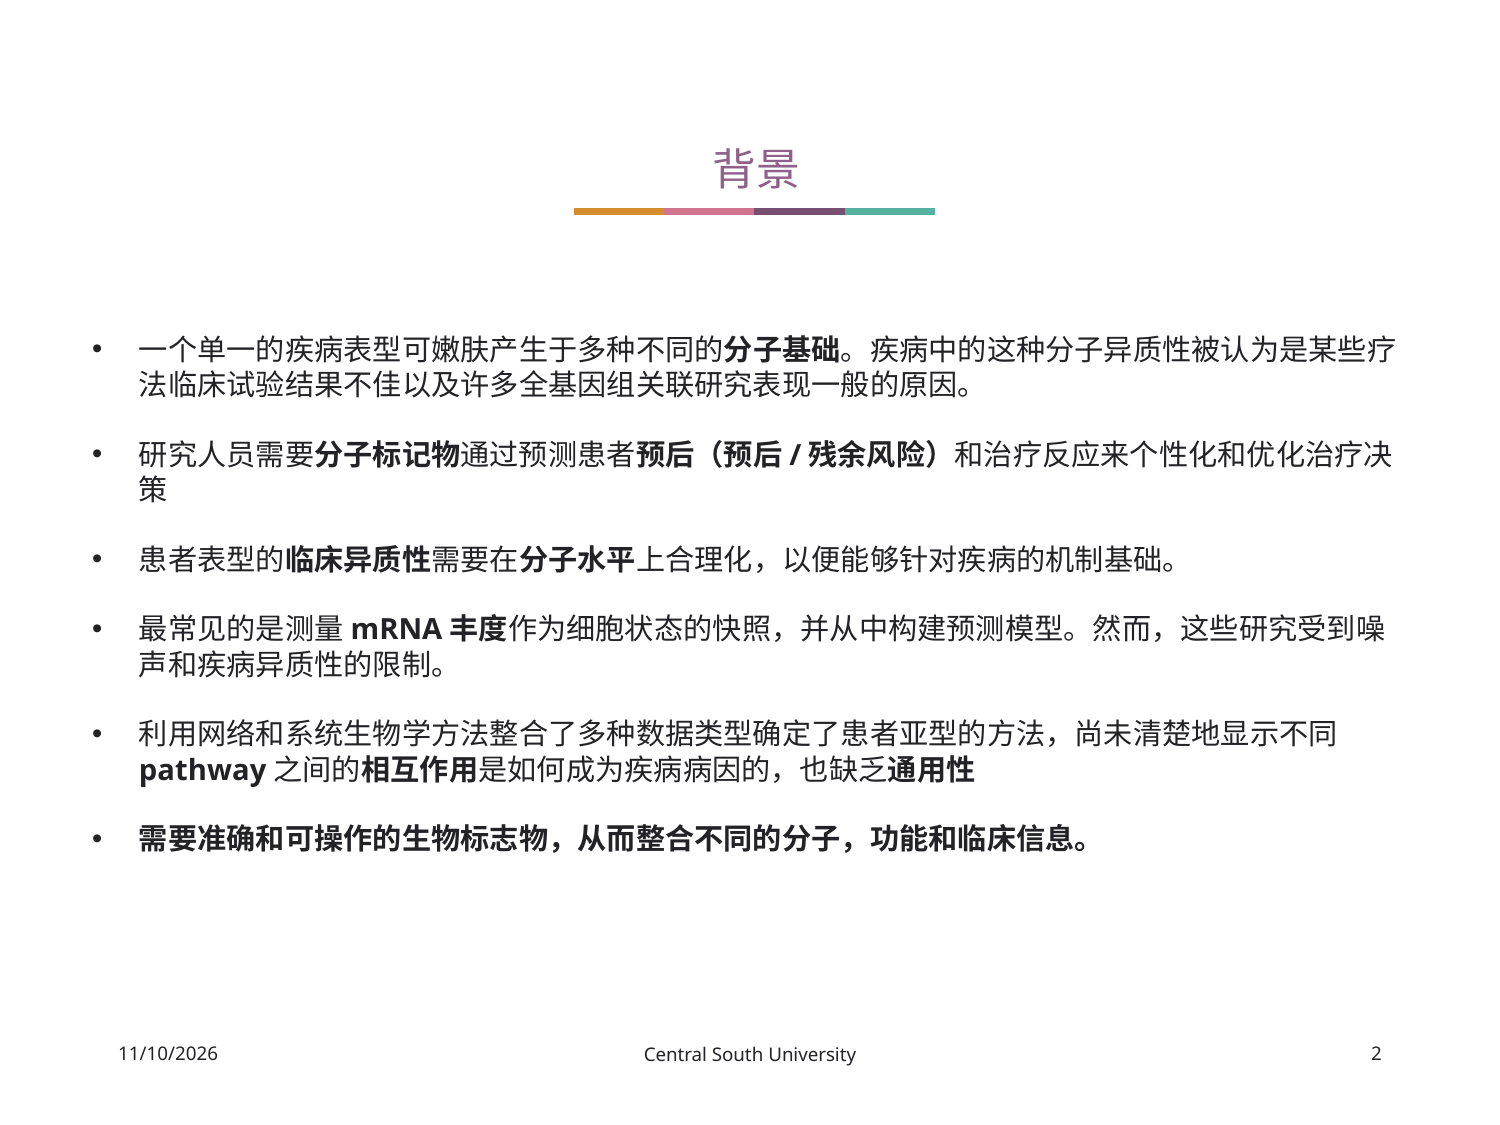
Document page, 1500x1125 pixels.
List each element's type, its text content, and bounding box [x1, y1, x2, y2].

text_box 一个单一的疾病表型可嫩肤产生于多种不同的分子基础。疾病中的这种分子异质性被认为是某些疗法临床试验结果不佳以及许多全基因组关联研究表现一般的原因。 研究人员需要分子标记物通过预测患者预后（预后/残余风险）和治疗反应来个性化和优化治疗决策 患者表型的临床异质性需要在分子水平上合理化，以便能够针对疾病的机制基础。 最常见的是测量mRNA丰度作为细胞状态的快照，并从中构建预测模型。然而，这些研究受到噪声和疾病异质性的限制。 利用网络和系统生物学方法整合了多种数据类型确定了患者亚型的方法，尚未清楚地显示不同pathway之间的相互作用是如何成为疾病病因的，也缺乏通用性 需要准确和可操作的生物标志物，从而整合不同的分子，功能和临床信息。 [77, 288, 1423, 933]
text_box Central South University [496, 1031, 1004, 1077]
text_box 2021/6/24 [103, 1031, 441, 1077]
text_box 2 [1059, 1031, 1397, 1077]
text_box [496, 133, 1016, 256]
